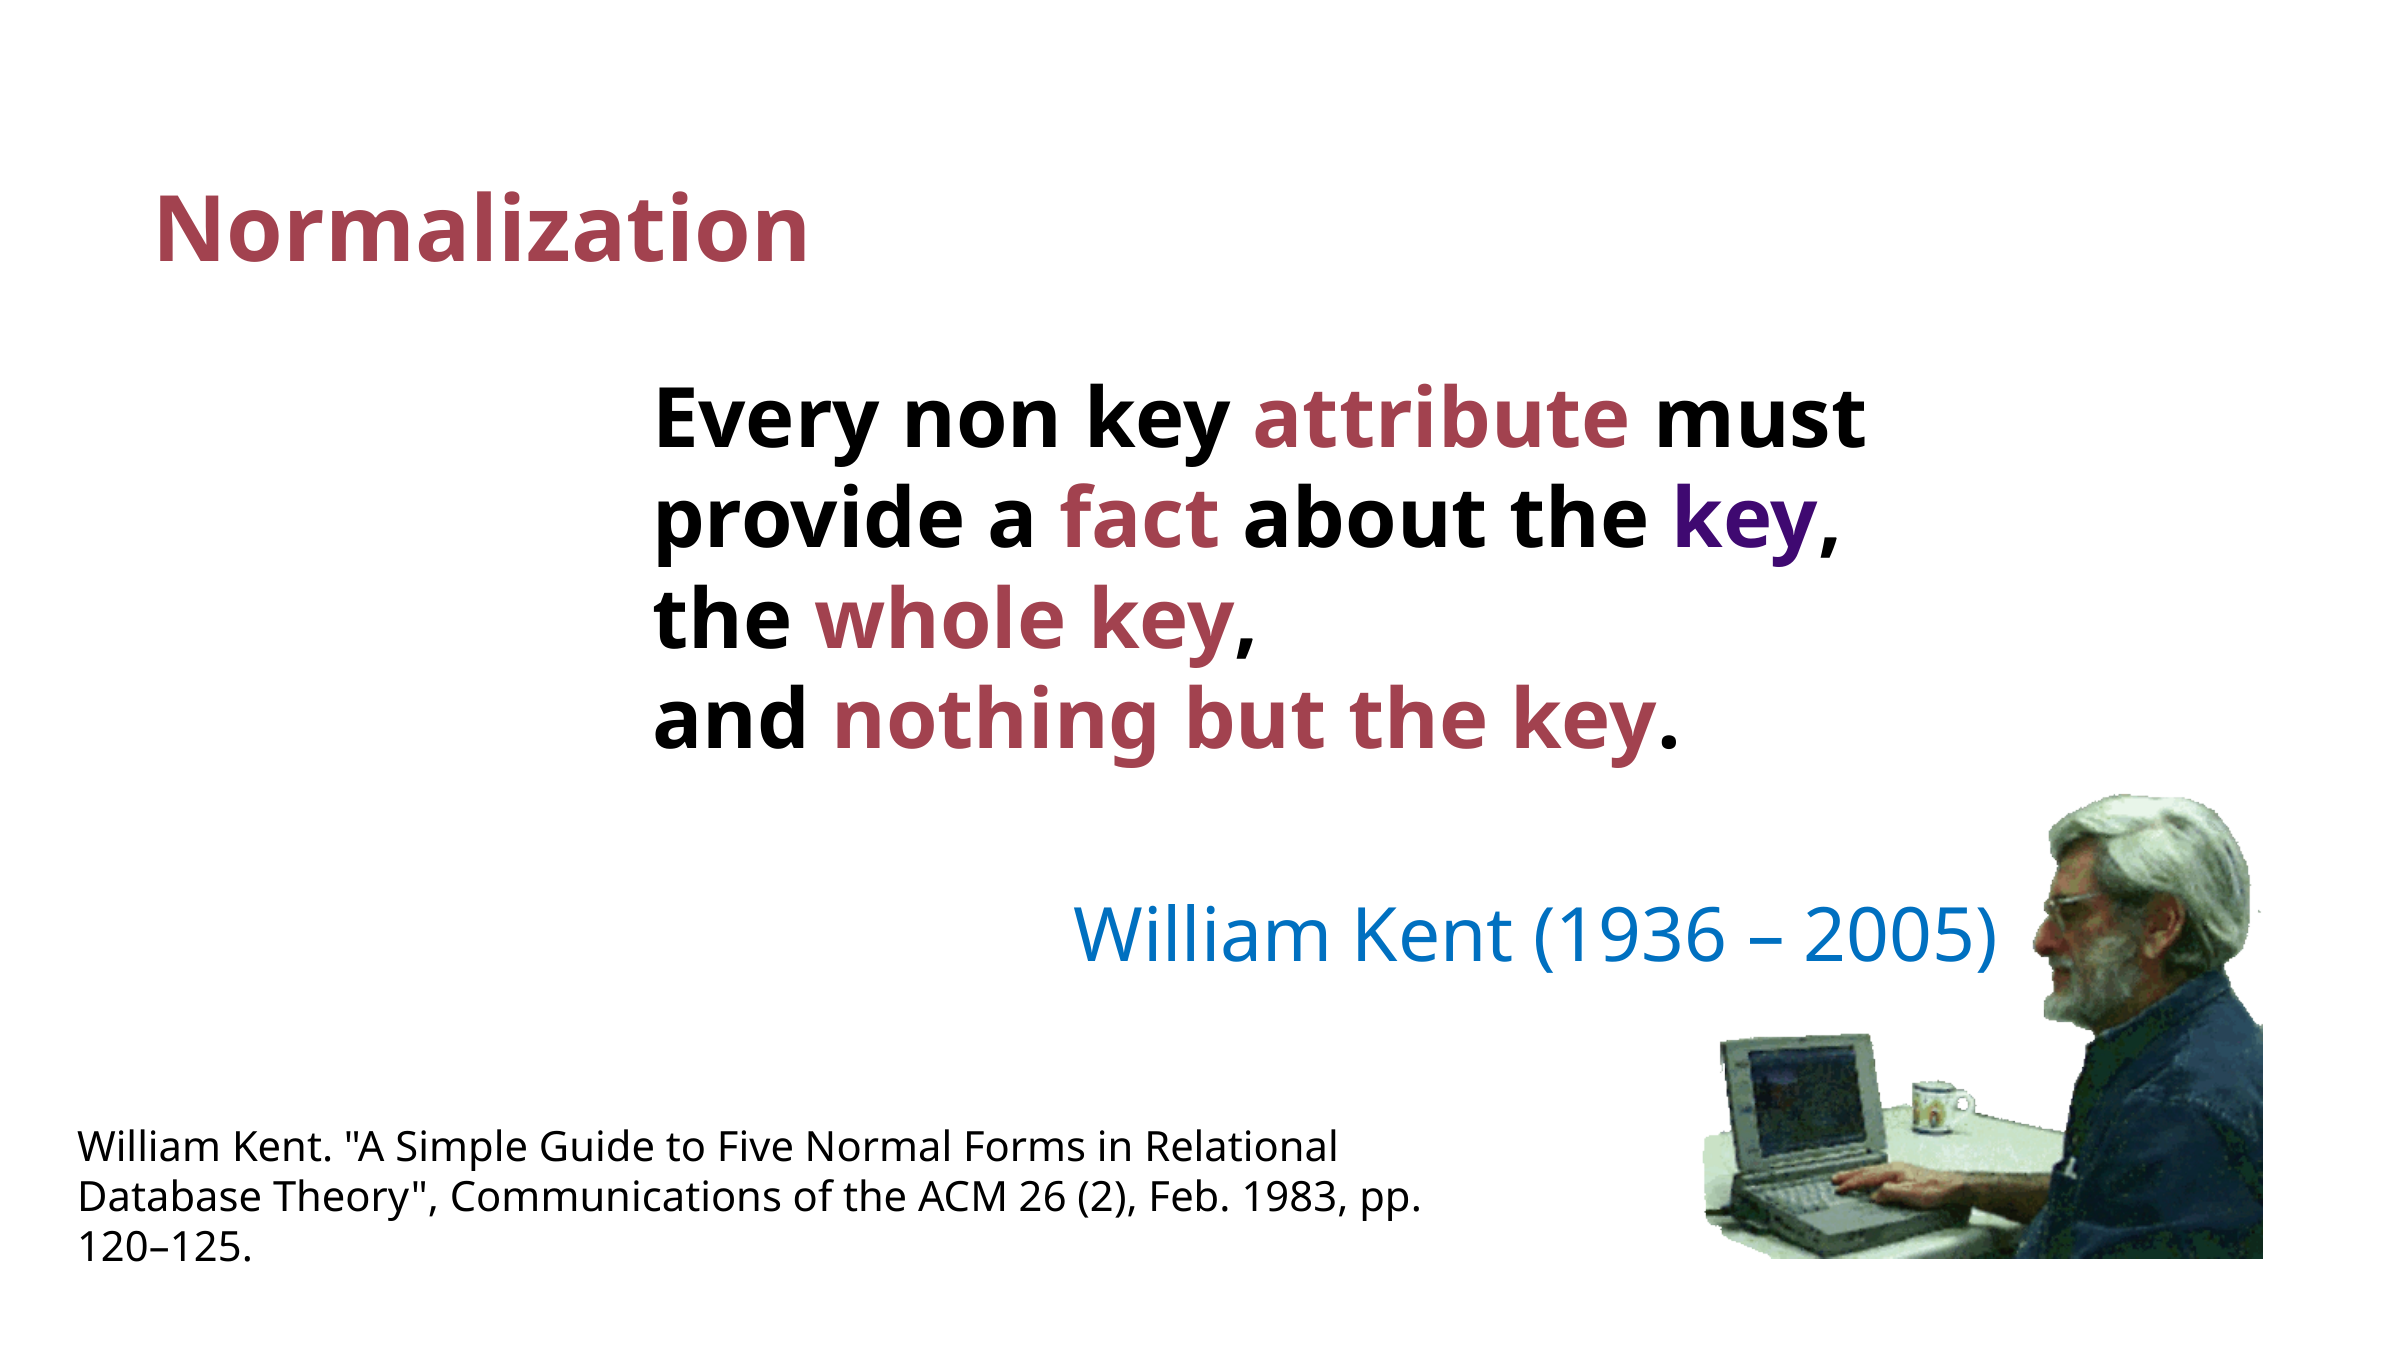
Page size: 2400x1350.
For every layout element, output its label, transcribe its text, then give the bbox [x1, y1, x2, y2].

text_box William Kent. "A Simple Guide to Five Normal Forms in Relational Database Theory", Communications of the ACM 26 (2), Feb. 1983, pp. 120–125. [62, 1112, 1488, 1277]
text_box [1058, 782, 2263, 1259]
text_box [637, 356, 1890, 775]
title Normalization [137, 54, 2263, 288]
